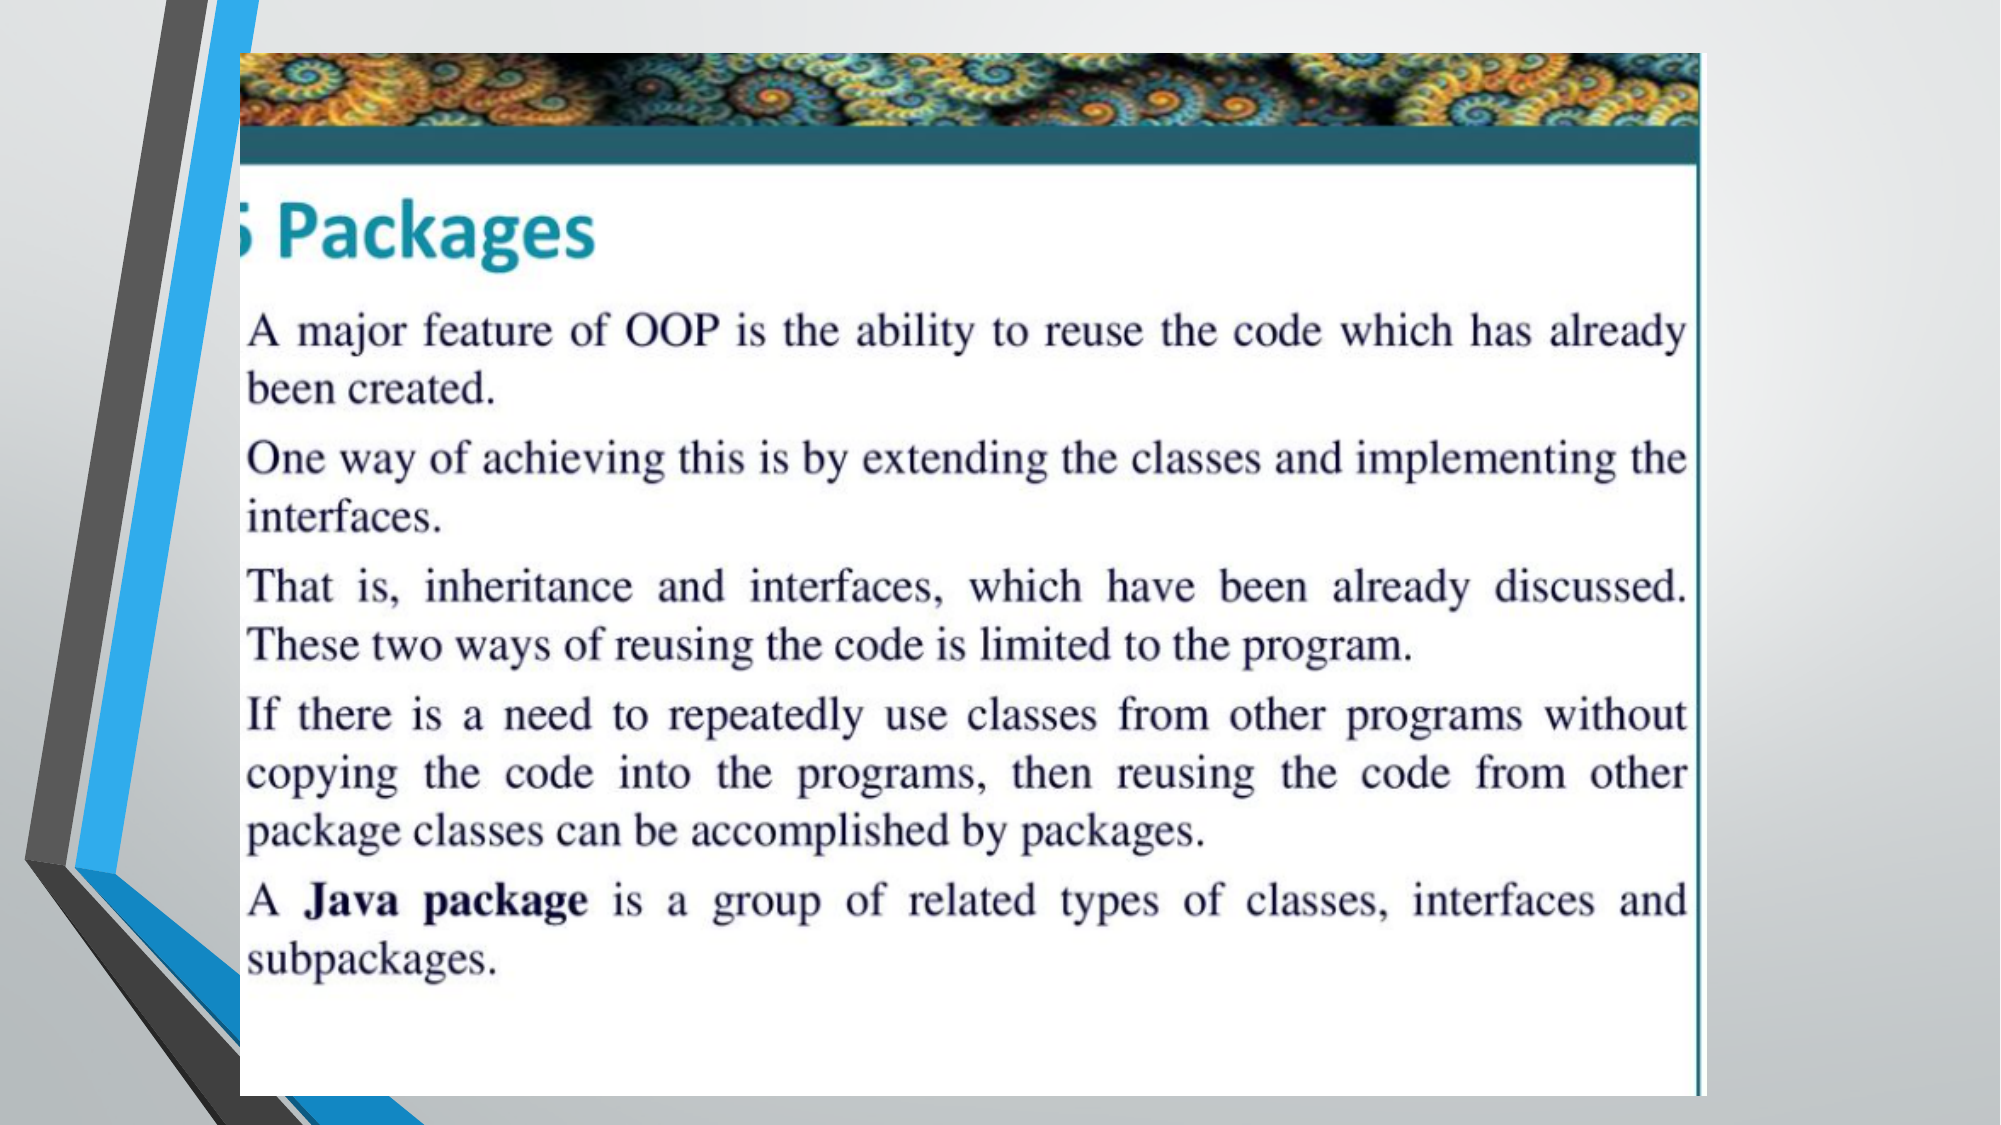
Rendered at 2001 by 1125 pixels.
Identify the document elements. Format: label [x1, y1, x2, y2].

picture [239, 53, 1707, 1097]
